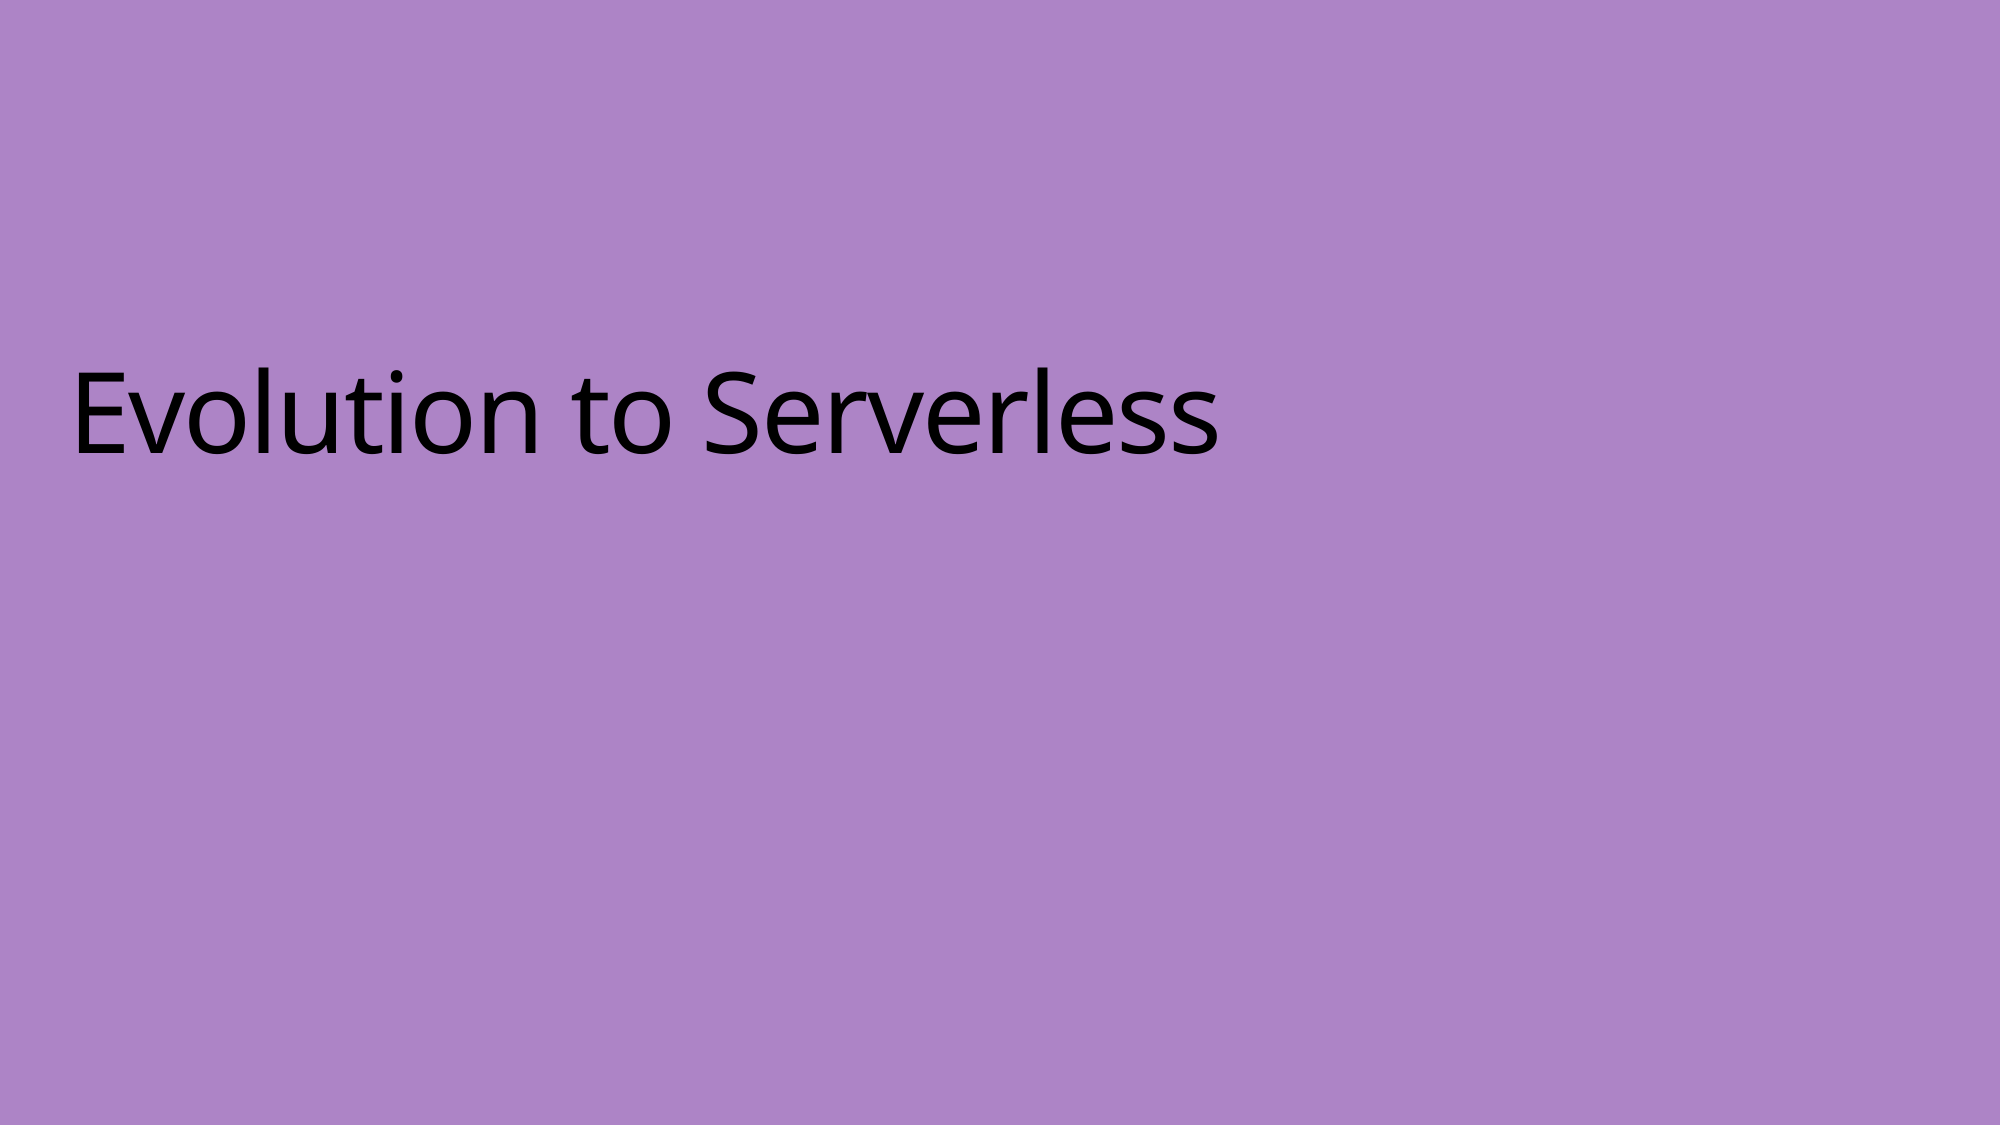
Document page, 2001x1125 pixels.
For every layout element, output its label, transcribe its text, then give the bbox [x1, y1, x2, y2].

title Evolution to Serverless [44, 341, 1956, 495]
